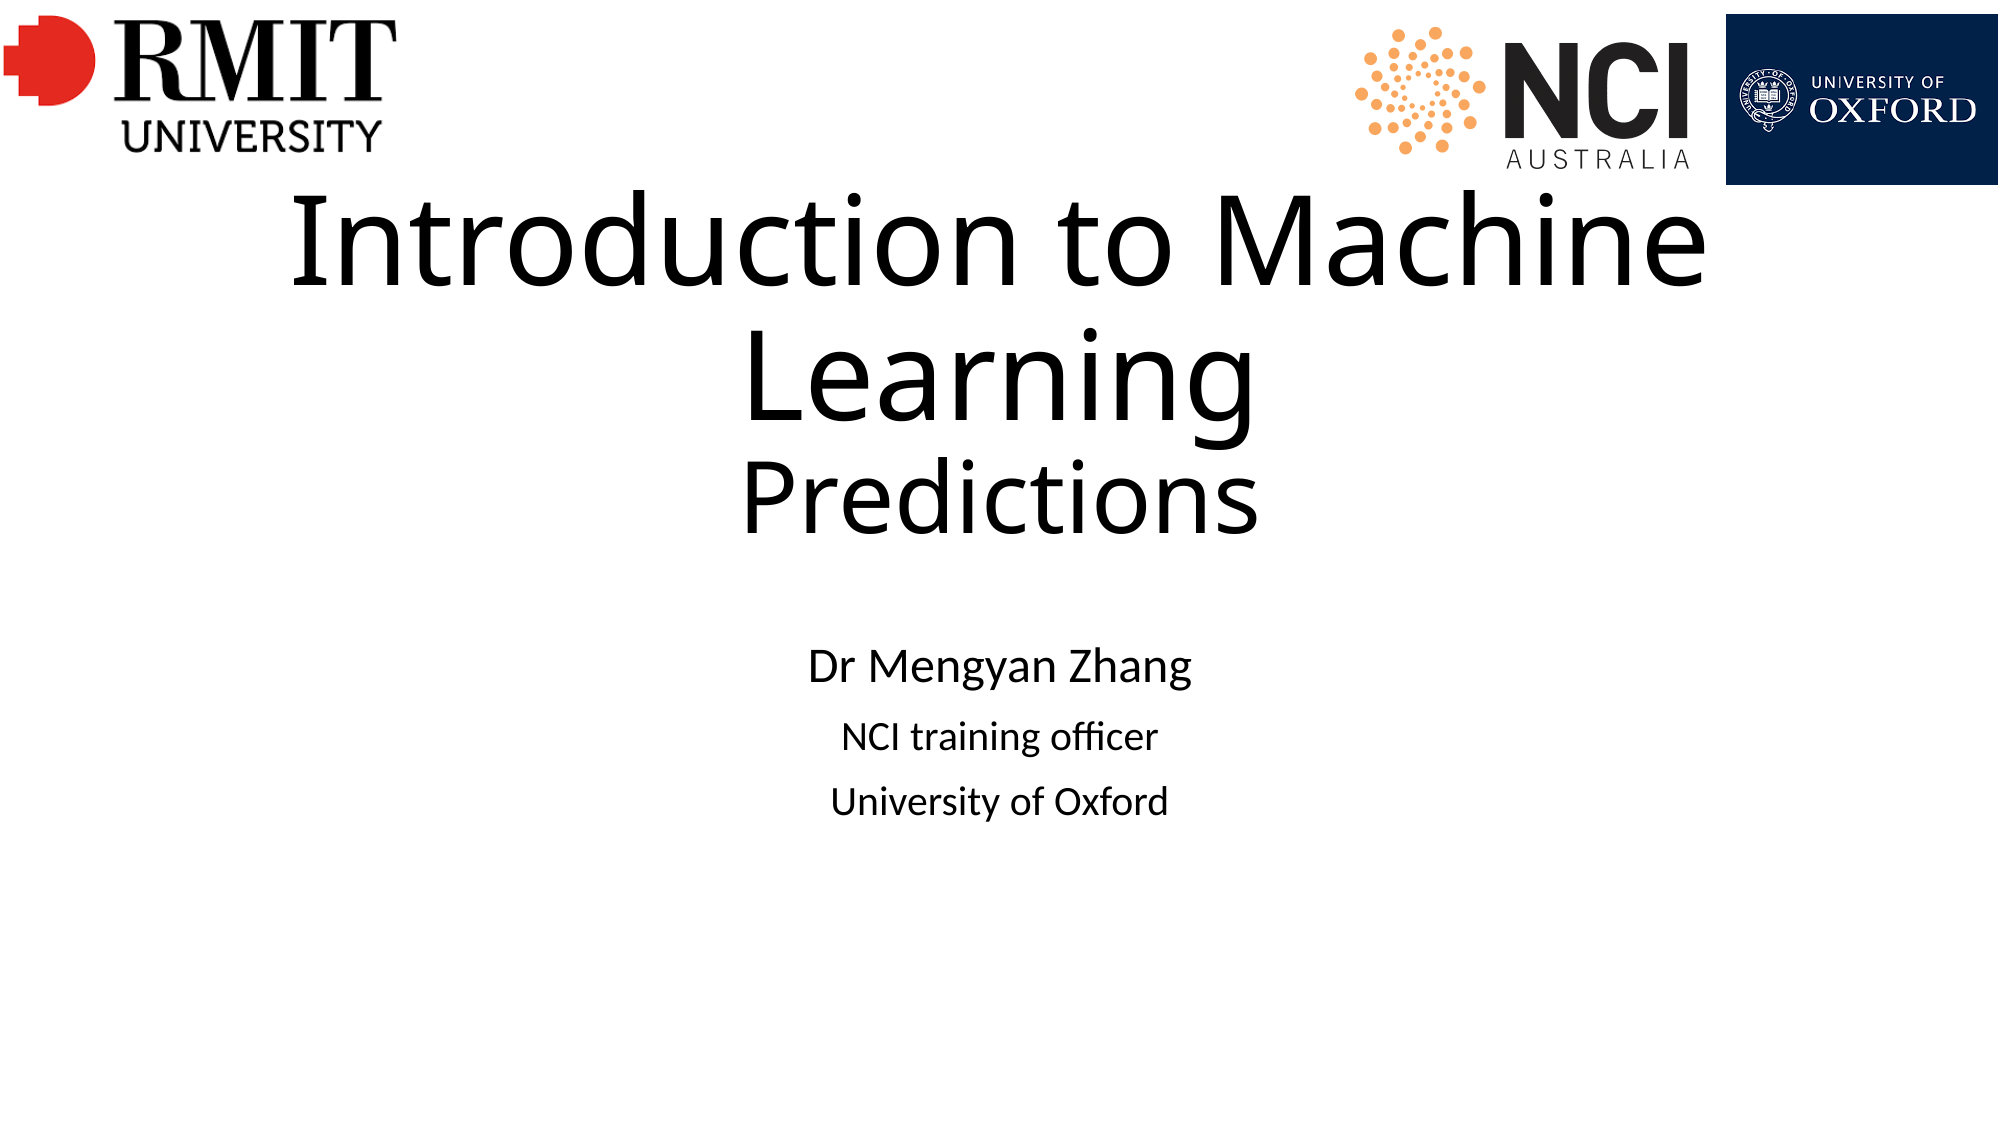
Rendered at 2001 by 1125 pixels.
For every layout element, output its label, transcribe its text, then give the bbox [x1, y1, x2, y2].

picture [1355, 26, 1689, 169]
picture [2, 14, 398, 154]
title Introduction to Machine Learning Predictions [125, 170, 1875, 563]
picture [1726, 14, 1998, 185]
text_box Dr Mengyan Zhang NCI training officer University of Oxford [249, 631, 1750, 904]
